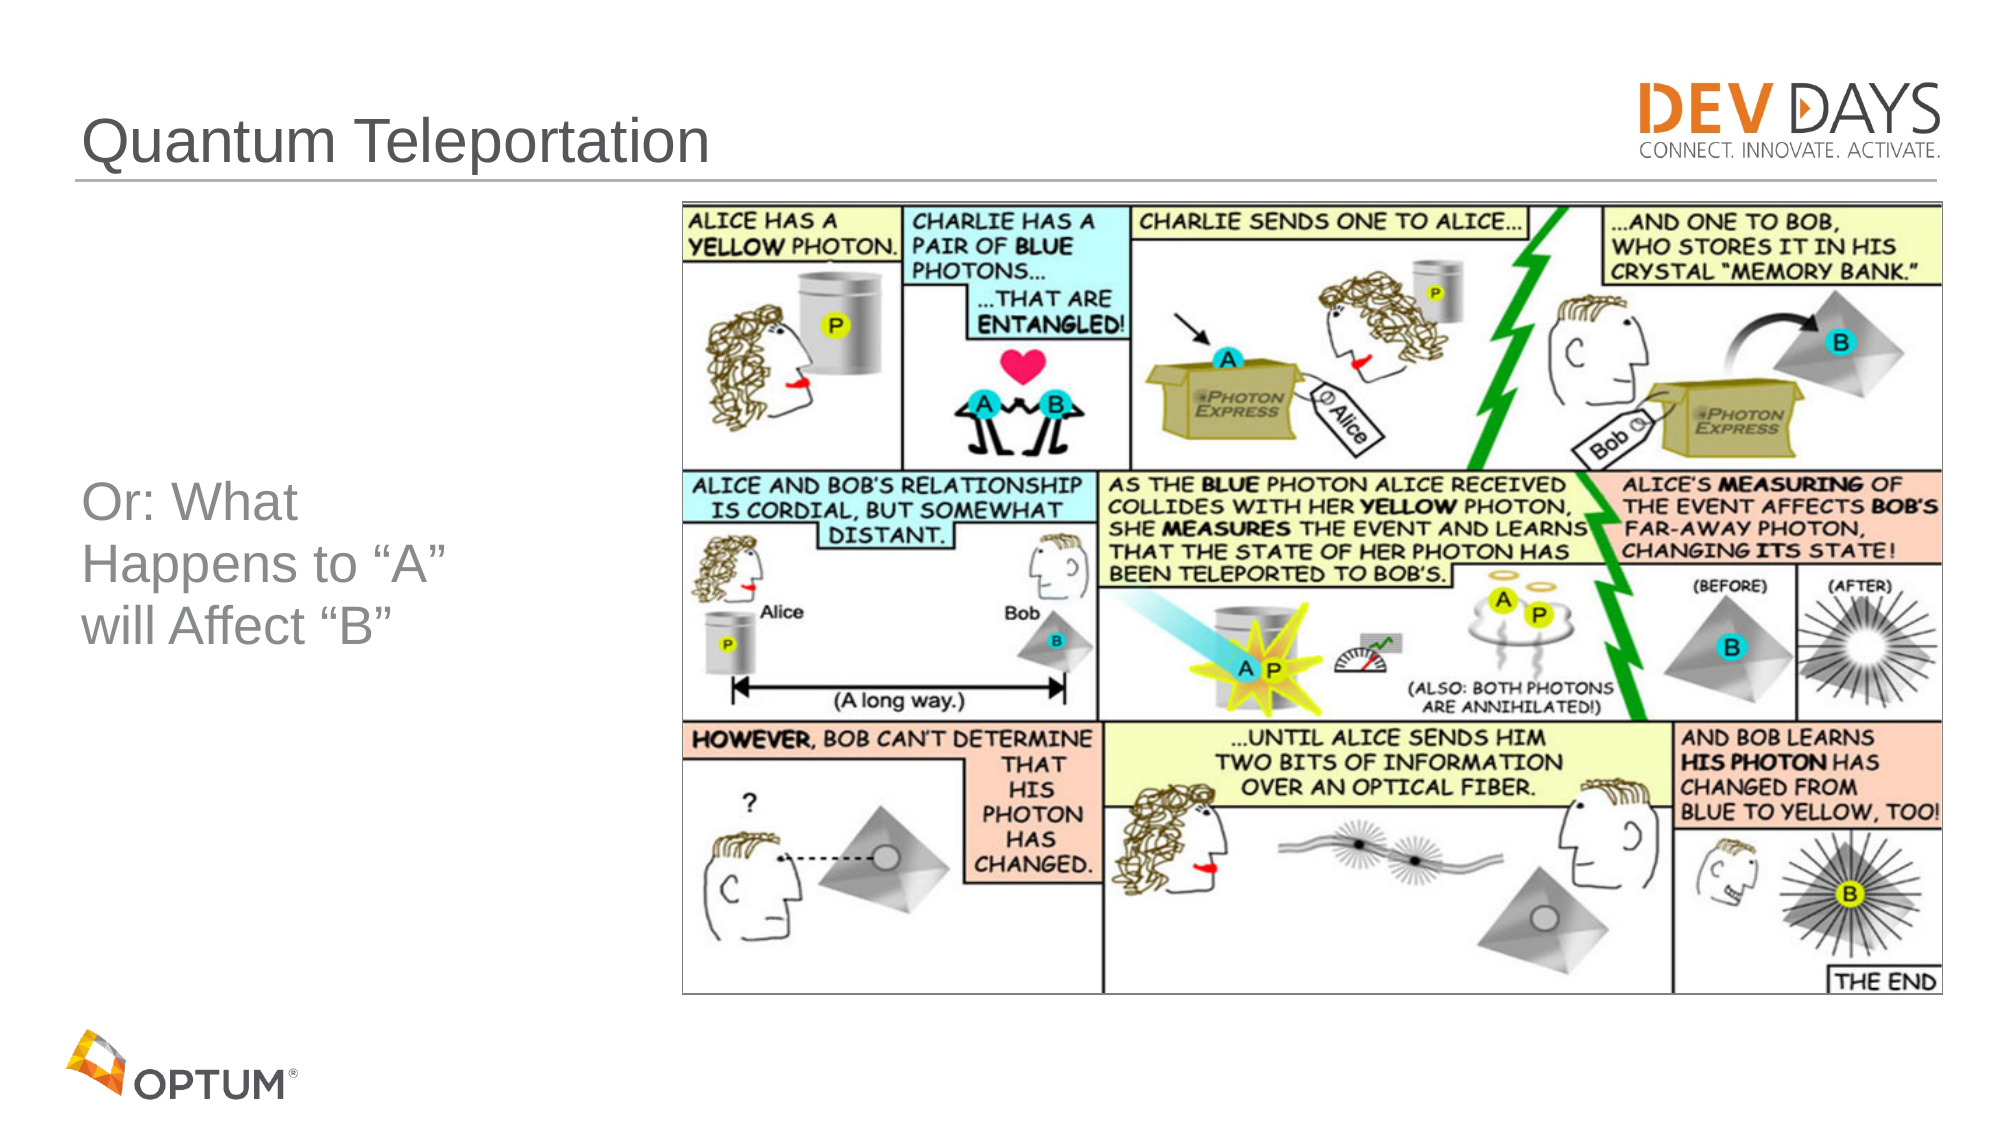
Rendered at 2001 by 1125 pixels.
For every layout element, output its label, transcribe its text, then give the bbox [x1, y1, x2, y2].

title Quantum Teleportation [81, 0, 1416, 177]
picture [64, 1027, 299, 1101]
picture [683, 202, 1942, 993]
list Or: What Happens to “A” will Affect “B” [81, 471, 487, 678]
picture [1630, 74, 1953, 167]
